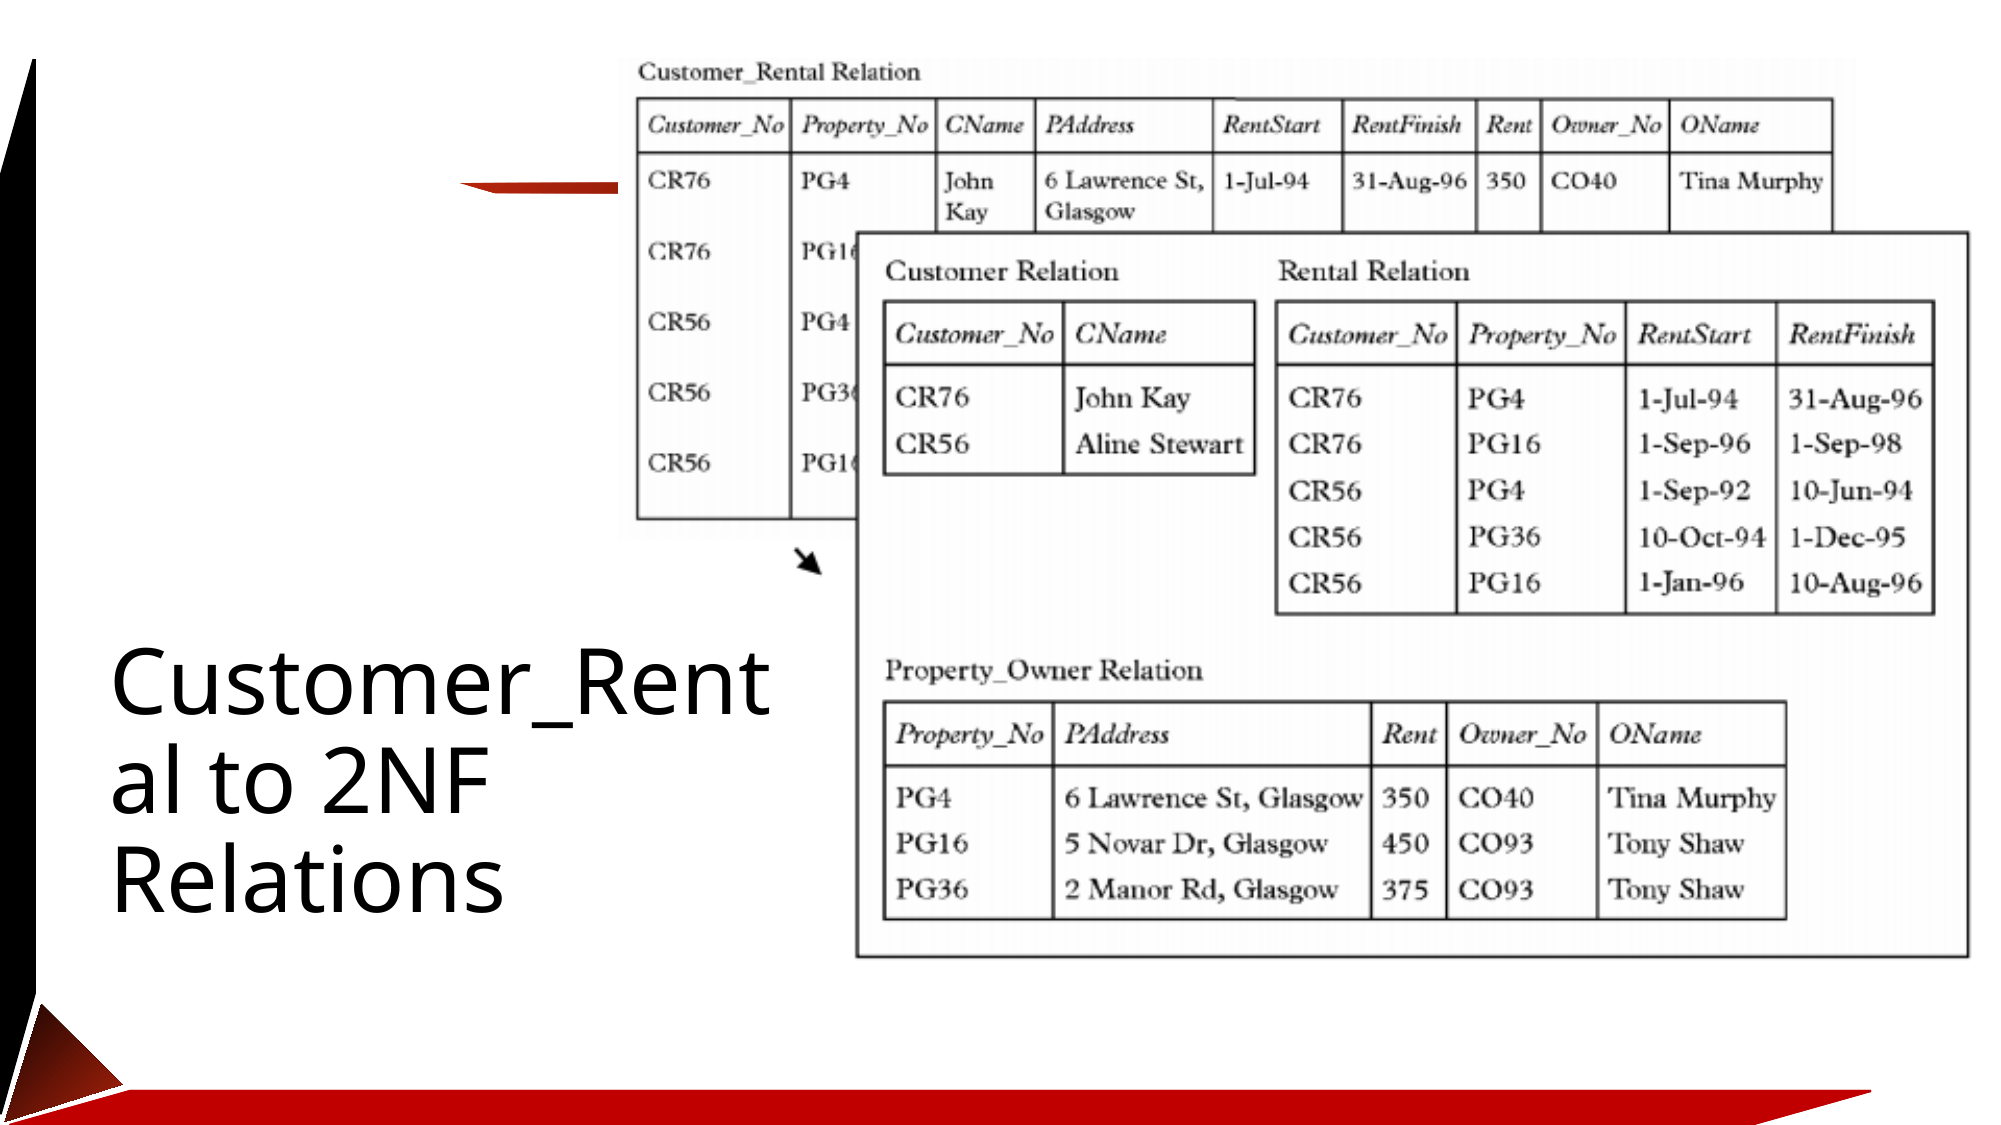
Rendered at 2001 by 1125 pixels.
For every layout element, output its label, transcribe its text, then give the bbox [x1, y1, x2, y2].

title Customer_Rental to 2NF Relations [94, 321, 799, 1125]
picture [618, 58, 1984, 969]
